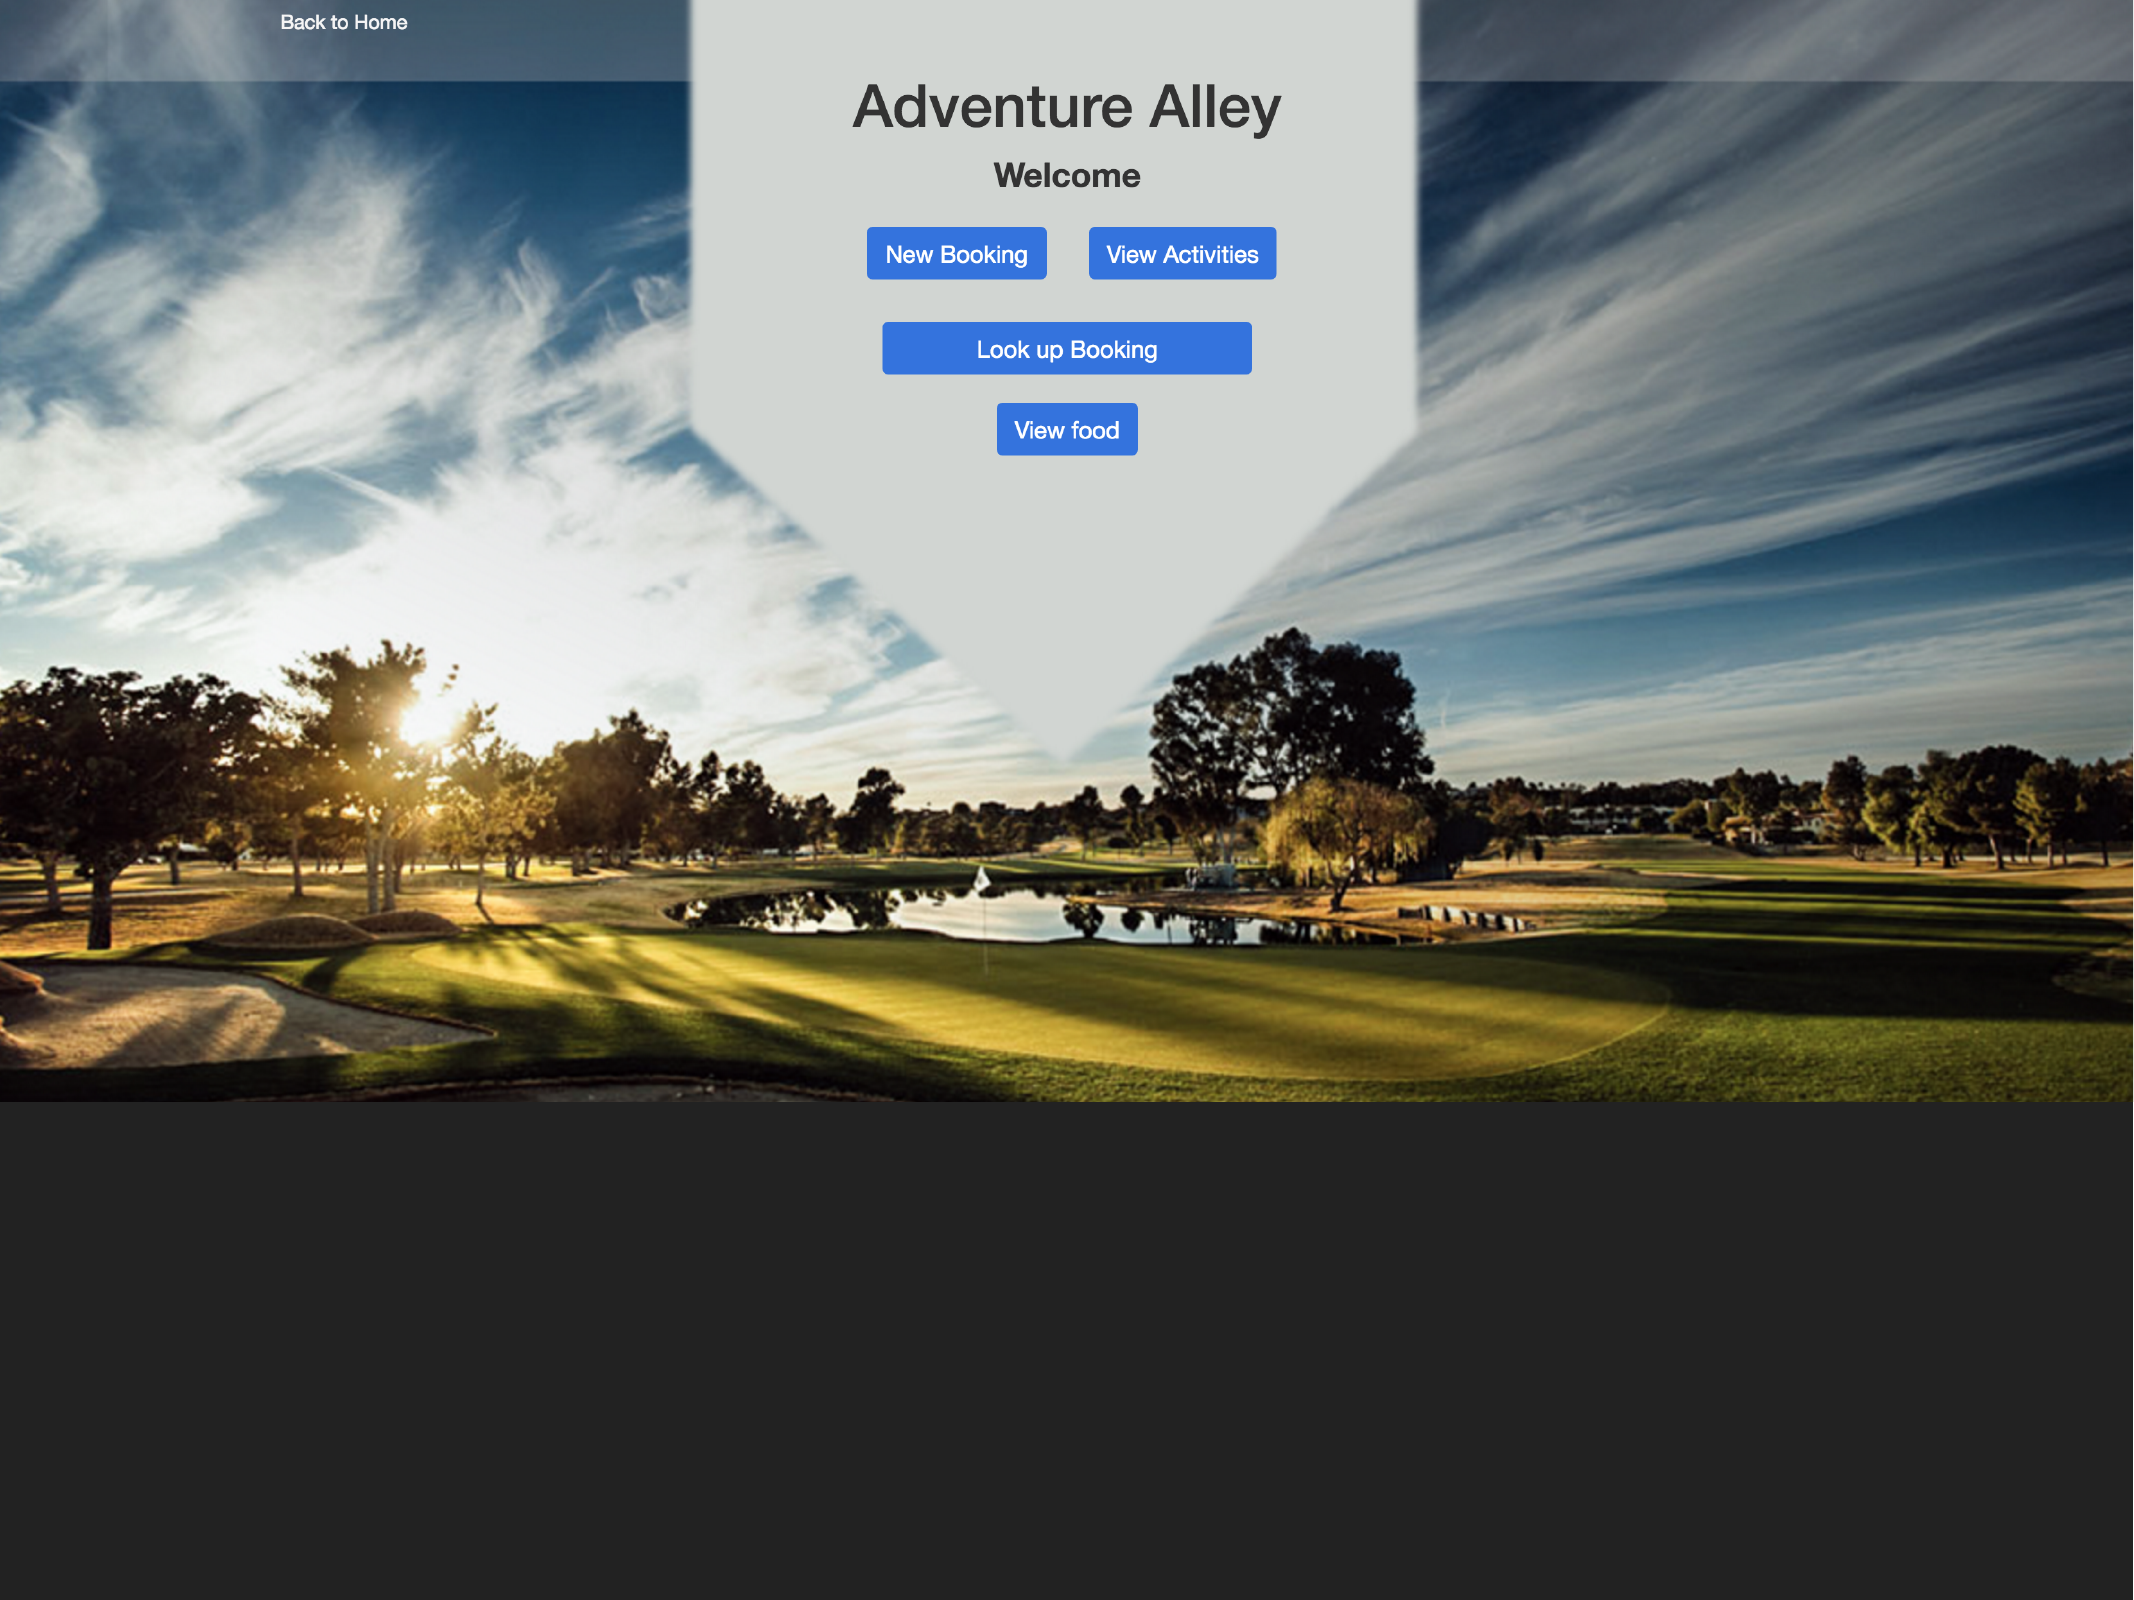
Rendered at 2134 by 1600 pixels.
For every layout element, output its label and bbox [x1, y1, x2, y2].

picture [0, 0, 2134, 1103]
